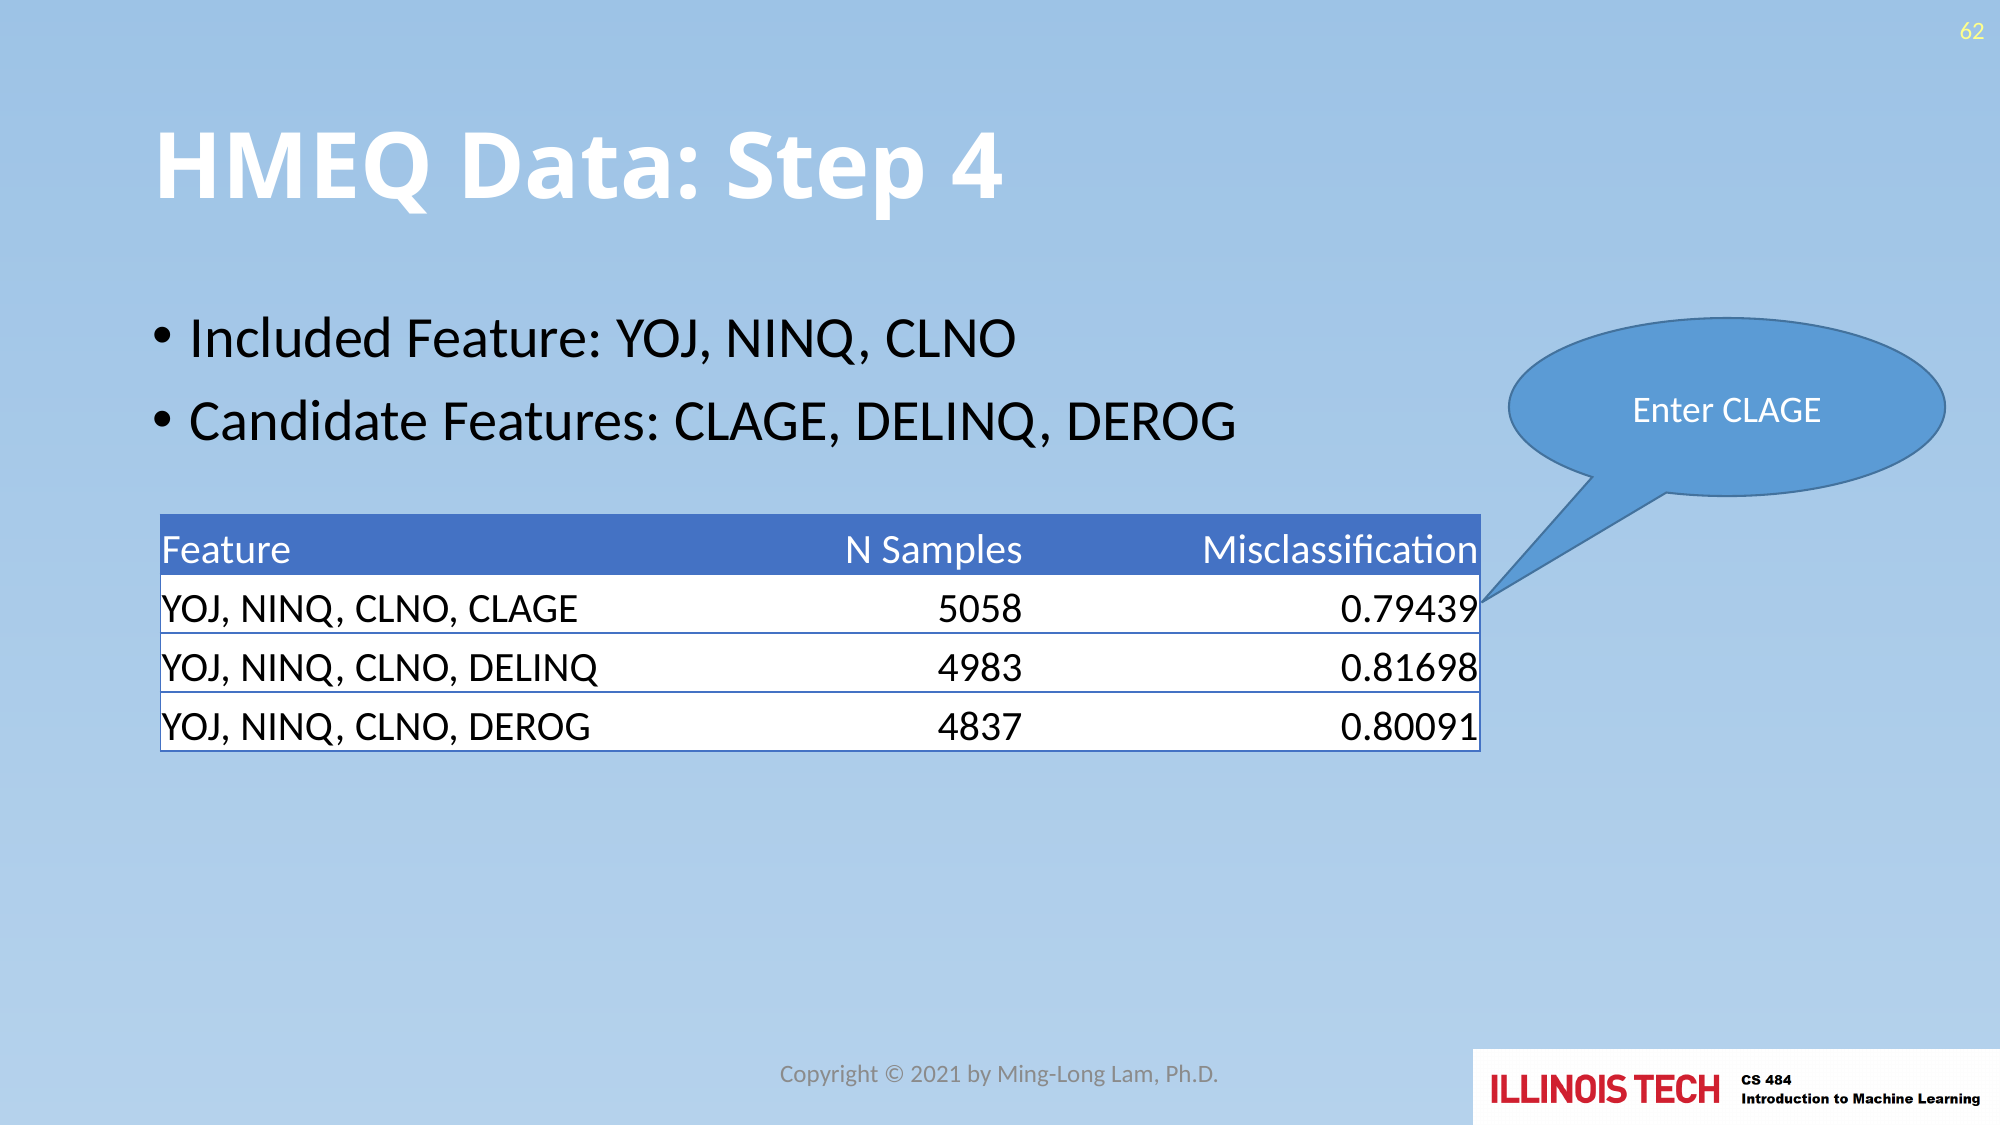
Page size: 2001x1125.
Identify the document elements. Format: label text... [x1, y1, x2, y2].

table_header N Samples [663, 516, 1024, 573]
table_cell 4837 [663, 693, 1024, 750]
table_cell 4983 [663, 634, 1024, 691]
footer Copyright © 2021 by Ming-Long Lam, Ph.D. [662, 1042, 1338, 1103]
table_cell YOJ, NINQ, CLNO, DEROG [161, 693, 663, 750]
text_box Enter CLAGE [1480, 316, 1947, 604]
list Included Feature: YOJ, NINQ, CLNO Candidate Features: CLAGE, DELINQ, DEROG [137, 299, 1863, 478]
table_cell 0.80091 [1024, 693, 1479, 750]
table_cell 5058 [663, 575, 1024, 632]
table_cell YOJ, NINQ, CLNO, CLAGE [161, 575, 663, 632]
slide_number 62 [1550, 0, 2000, 60]
table_header Misclassification [1024, 516, 1479, 573]
table_cell 0.81698 [1024, 634, 1479, 691]
table_cell YOJ, NINQ, CLNO, DELINQ [161, 634, 663, 691]
title HMEQ Data: Step 4 [137, 59, 1863, 278]
table_header Feature [161, 516, 663, 573]
picture [1473, 1049, 2000, 1125]
table_cell 0.79439 [1024, 575, 1479, 632]
